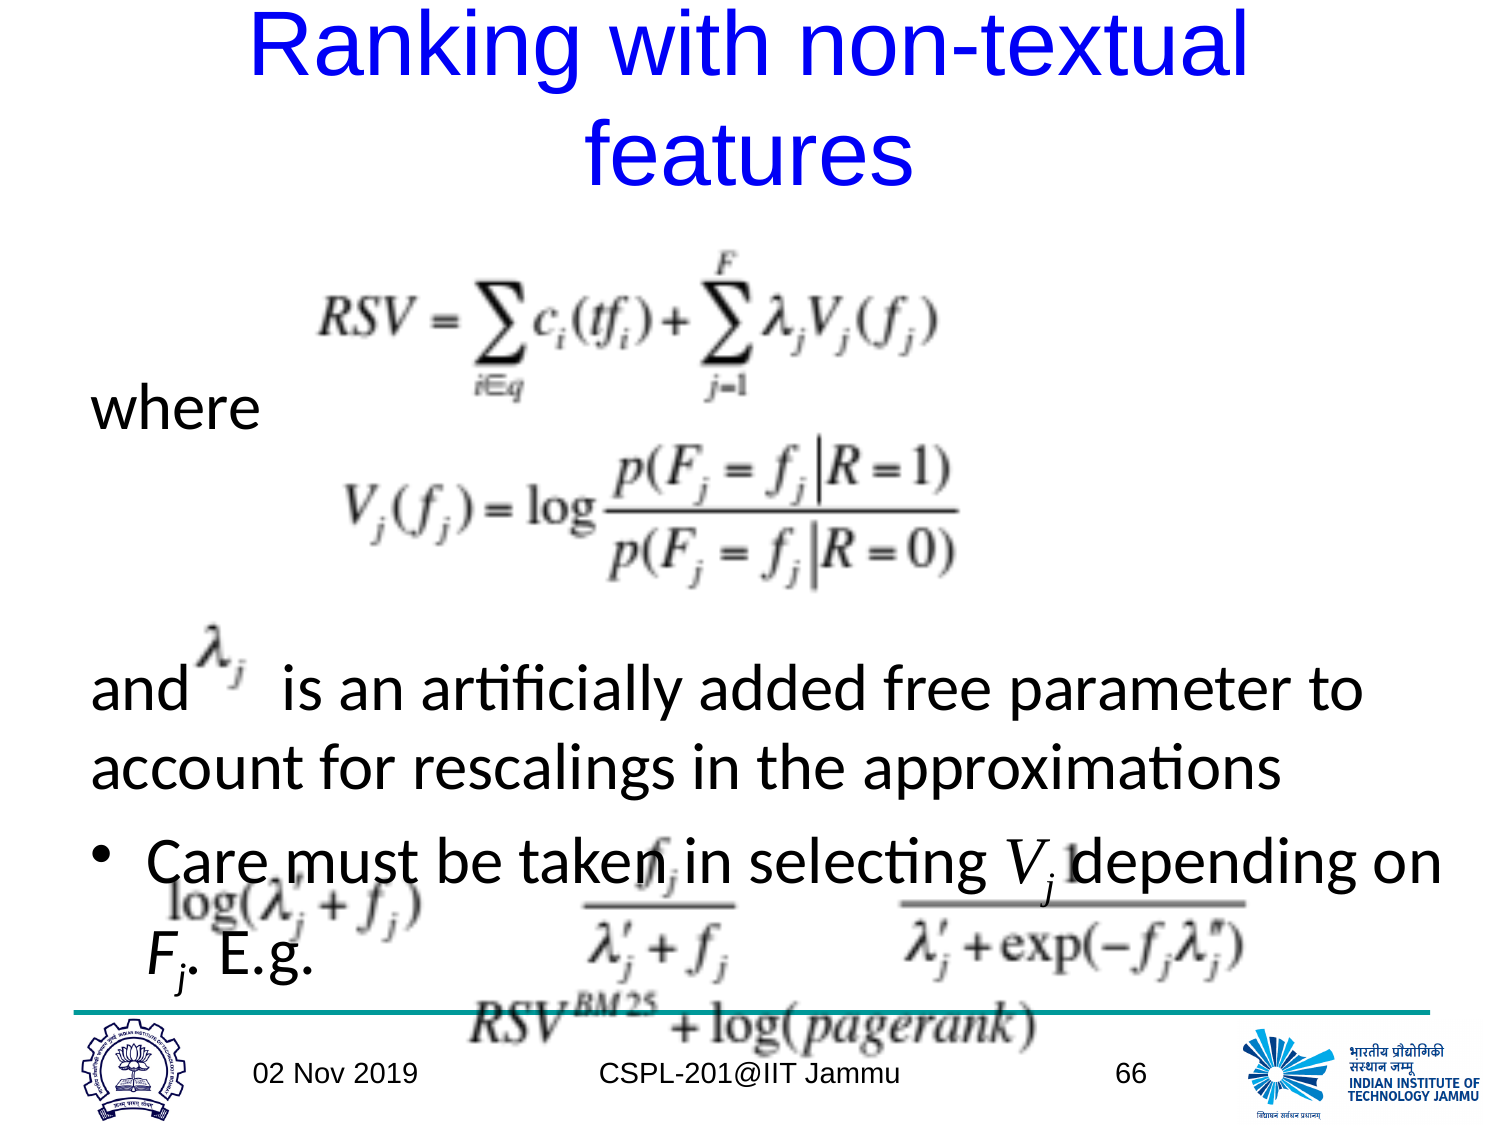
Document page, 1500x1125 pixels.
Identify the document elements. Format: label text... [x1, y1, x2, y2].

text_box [461, 980, 1038, 1063]
slide_number 66 [1037, 1046, 1225, 1125]
title Ranking with non-textual features [75, 0, 1425, 188]
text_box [891, 827, 1254, 987]
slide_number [237, 1046, 450, 1125]
picture [75, 1075, 188, 1125]
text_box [187, 612, 252, 695]
list where and is an artificially added free parameter to account for rescalings in the approximations Care must be taken in selecting Vj depending on Fj. E.g. Explains why works well [75, 262, 1463, 1075]
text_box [310, 237, 942, 412]
footer CSPL-201@IIT Jammu [512, 1071, 988, 1125]
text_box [574, 824, 741, 978]
picture [1237, 1019, 1483, 1125]
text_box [160, 865, 426, 949]
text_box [337, 424, 964, 595]
